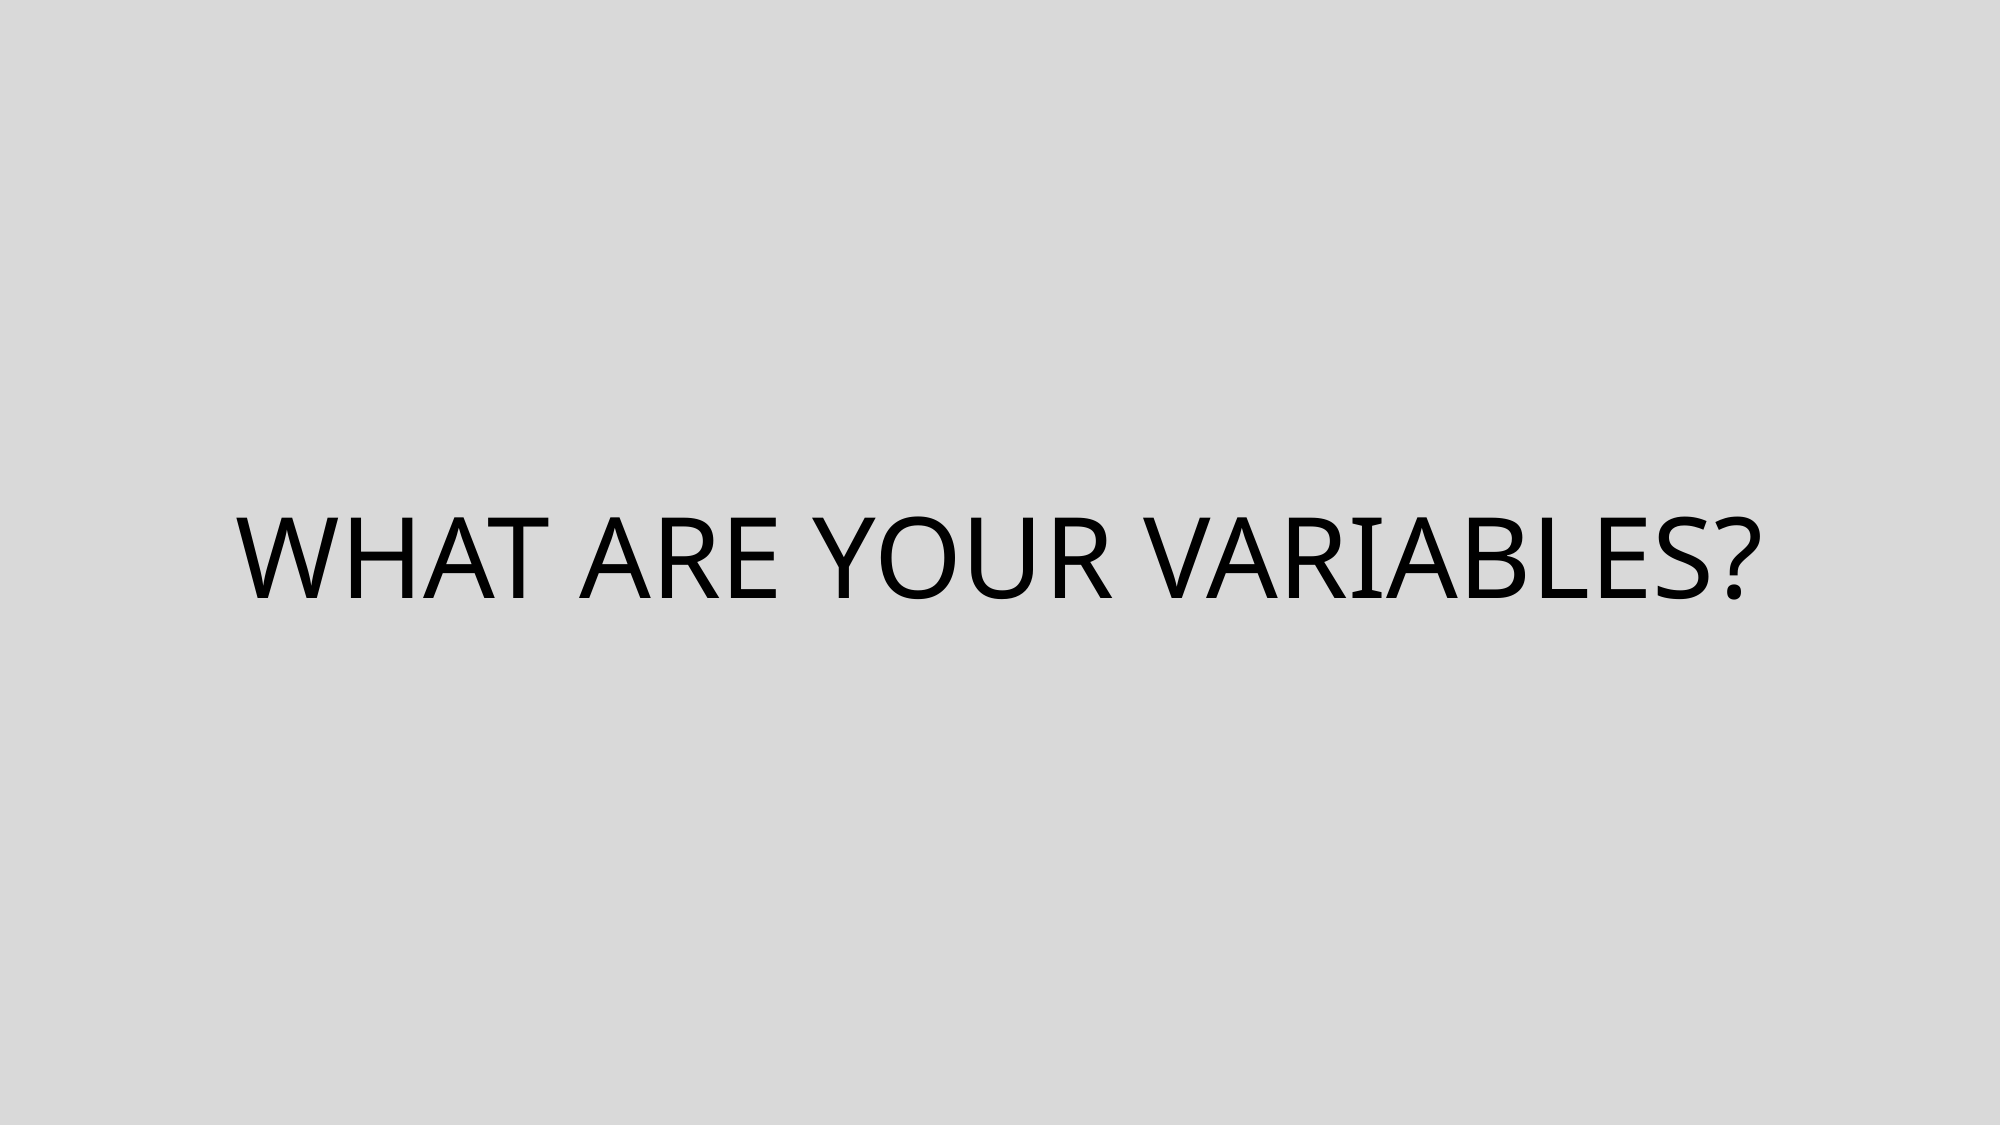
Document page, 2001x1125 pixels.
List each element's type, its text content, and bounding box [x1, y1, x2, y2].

title What are your variables? [137, 453, 1863, 672]
